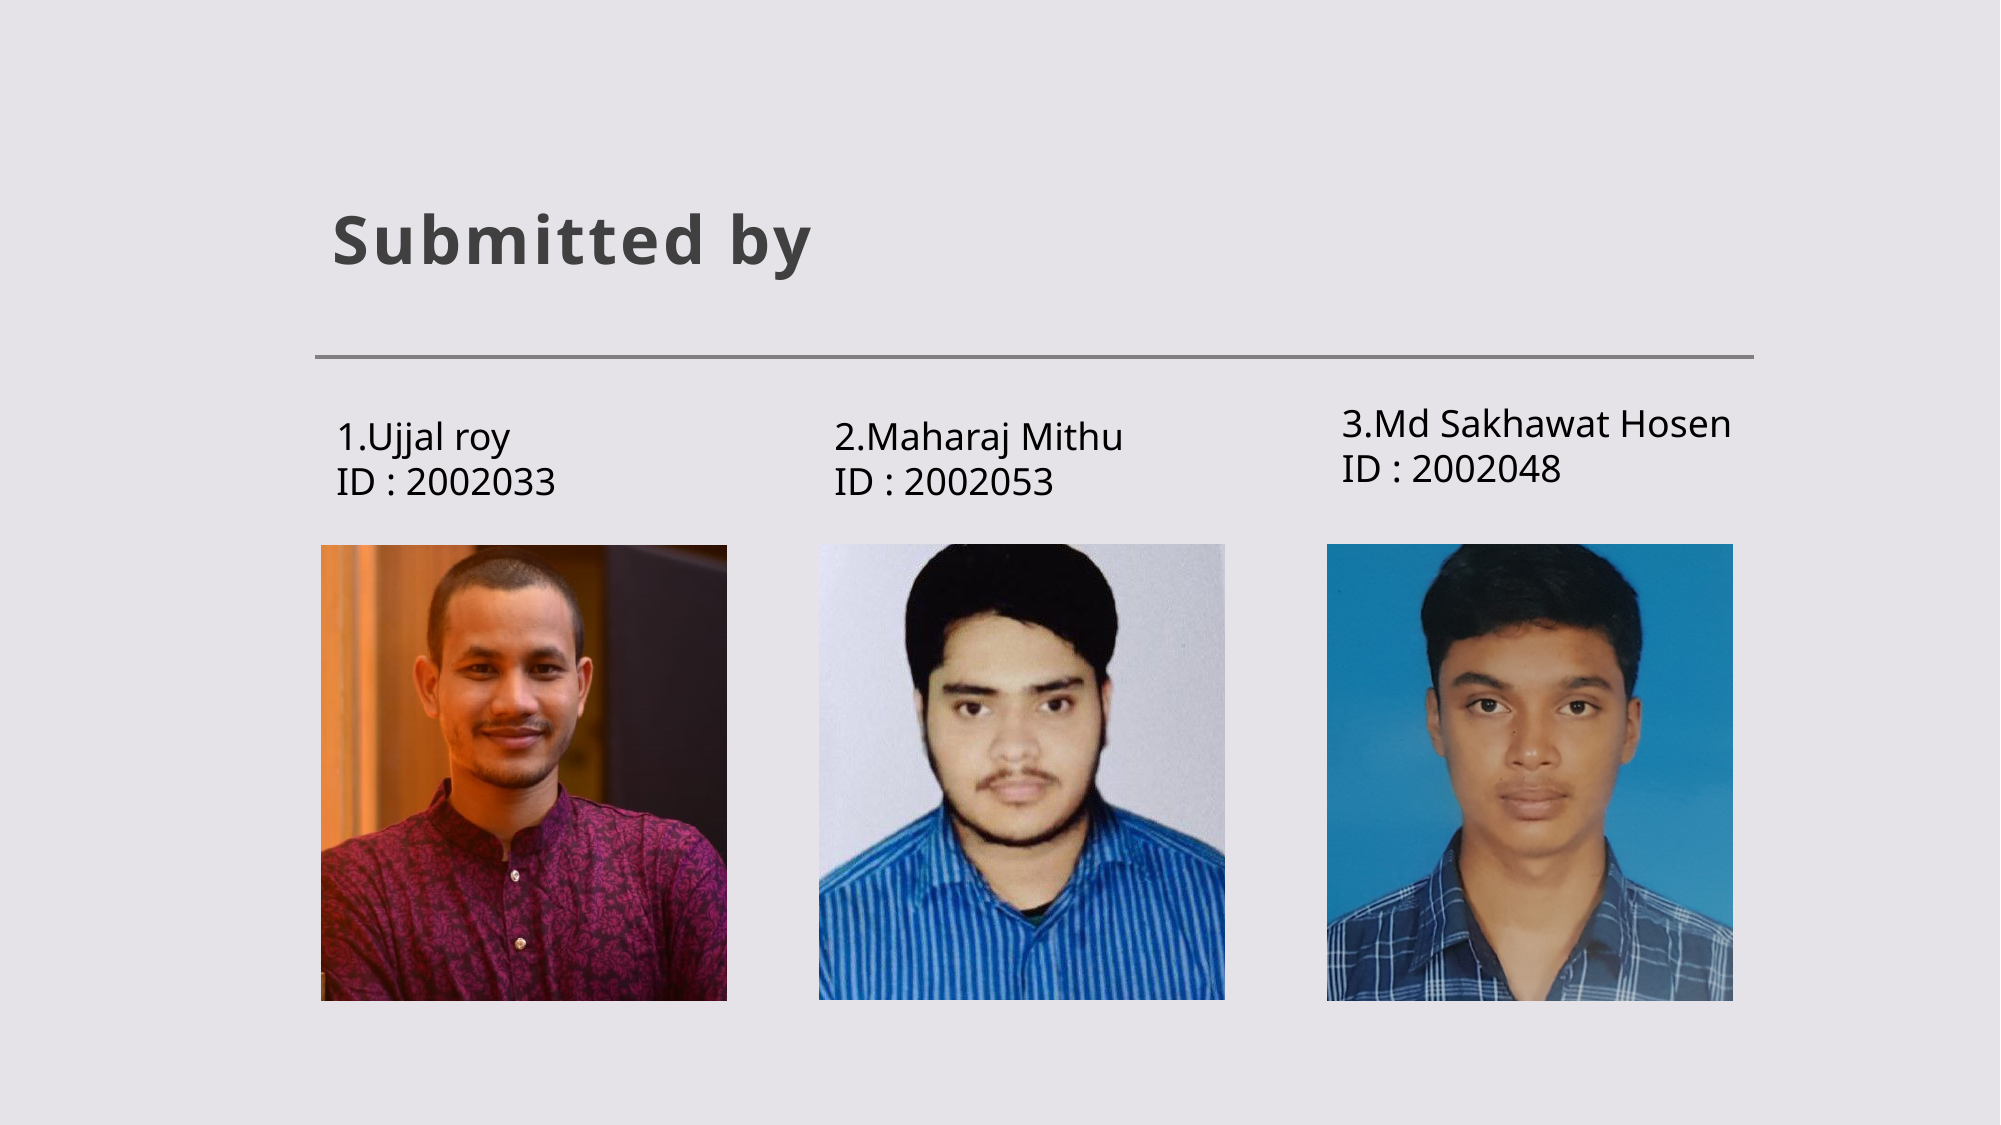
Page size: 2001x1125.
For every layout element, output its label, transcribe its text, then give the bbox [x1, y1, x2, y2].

title Submitted by [315, 72, 1754, 294]
picture [819, 544, 1226, 1001]
text_box 3.Md Sakhawat Hosen ID : 2002048 [1326, 392, 1777, 498]
text_box 2.Maharaj Mithu ID : 2002053 [819, 405, 1270, 511]
picture [1326, 544, 1733, 1001]
text_box 1.Ujjal roy ID : 2002033 [321, 405, 772, 511]
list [321, 545, 727, 1001]
